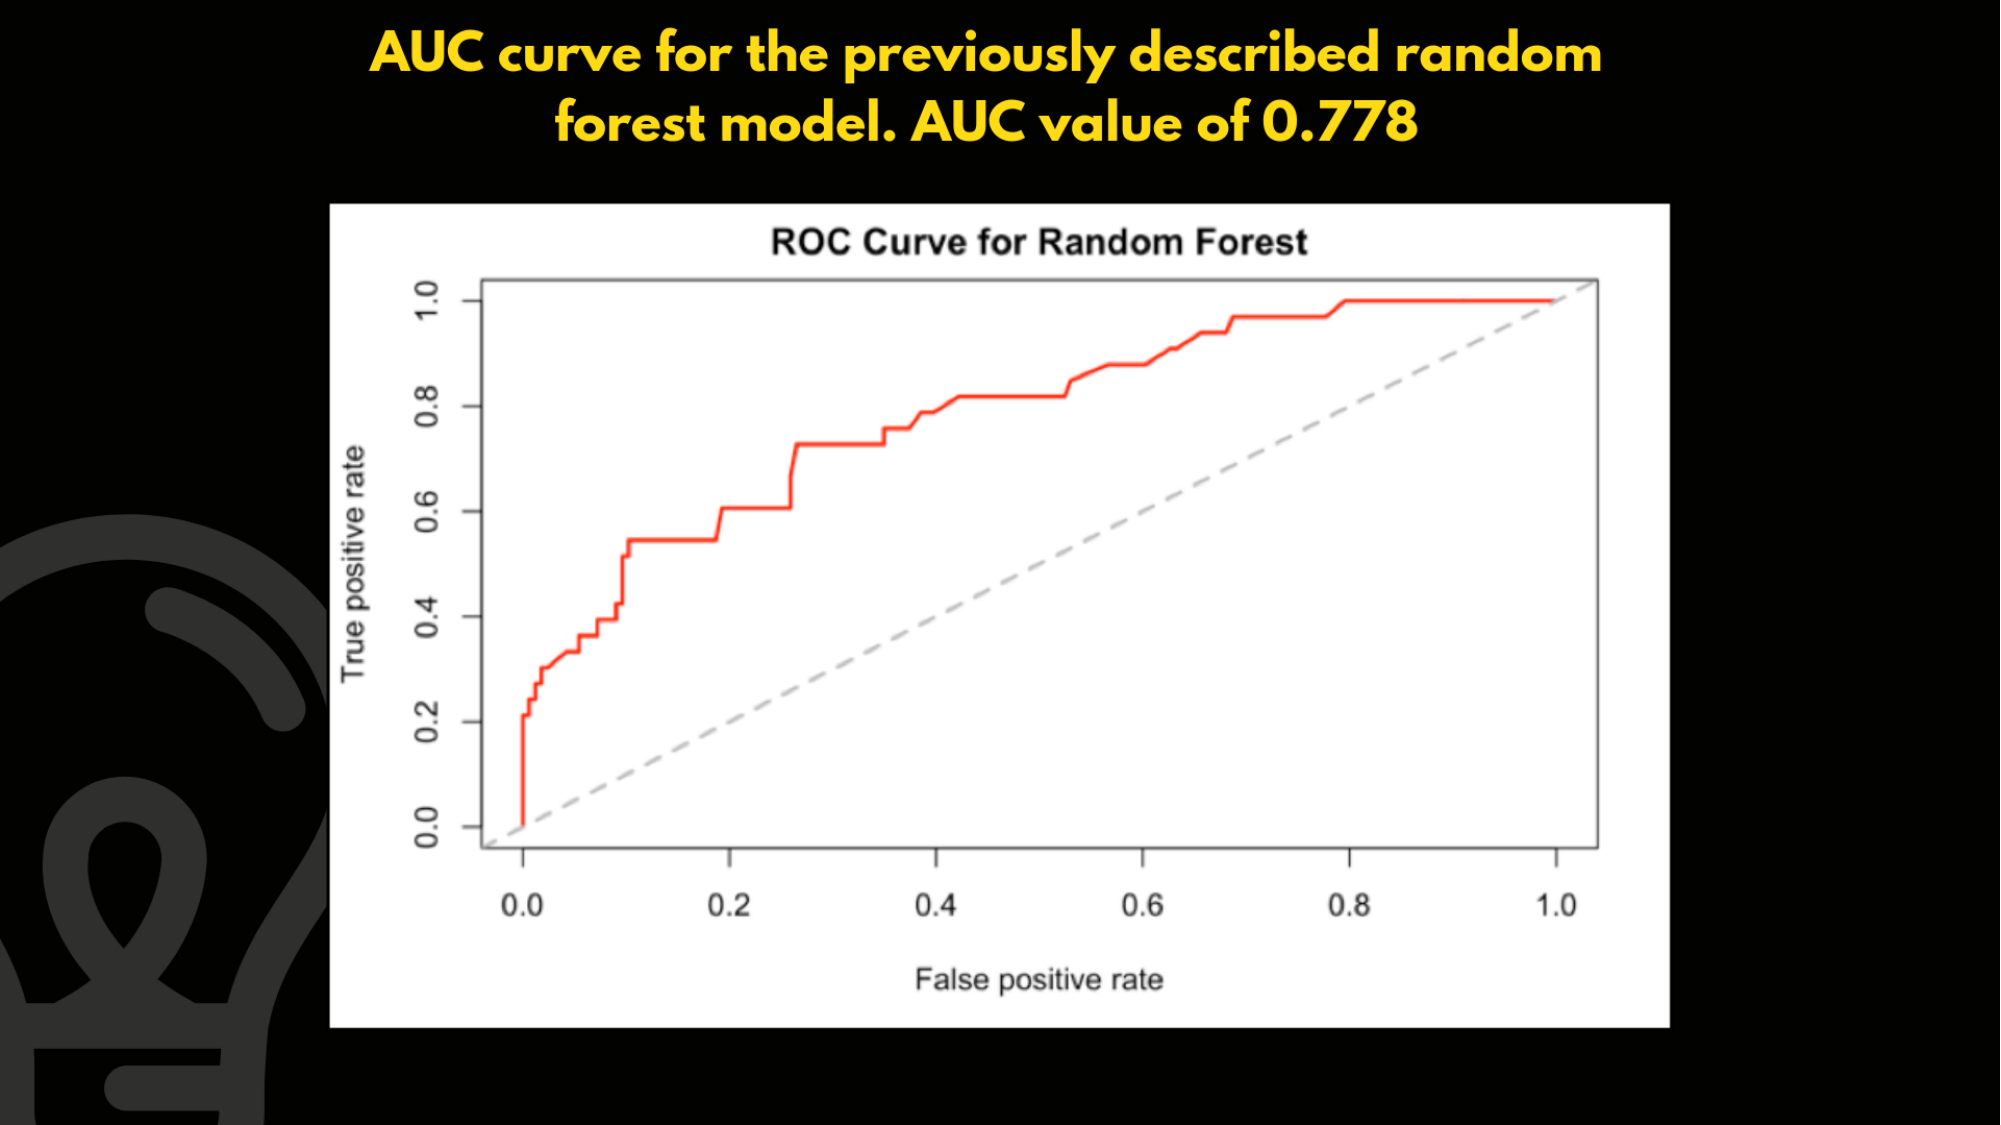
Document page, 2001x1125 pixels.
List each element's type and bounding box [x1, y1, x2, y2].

list [0, 0, 2000, 1125]
